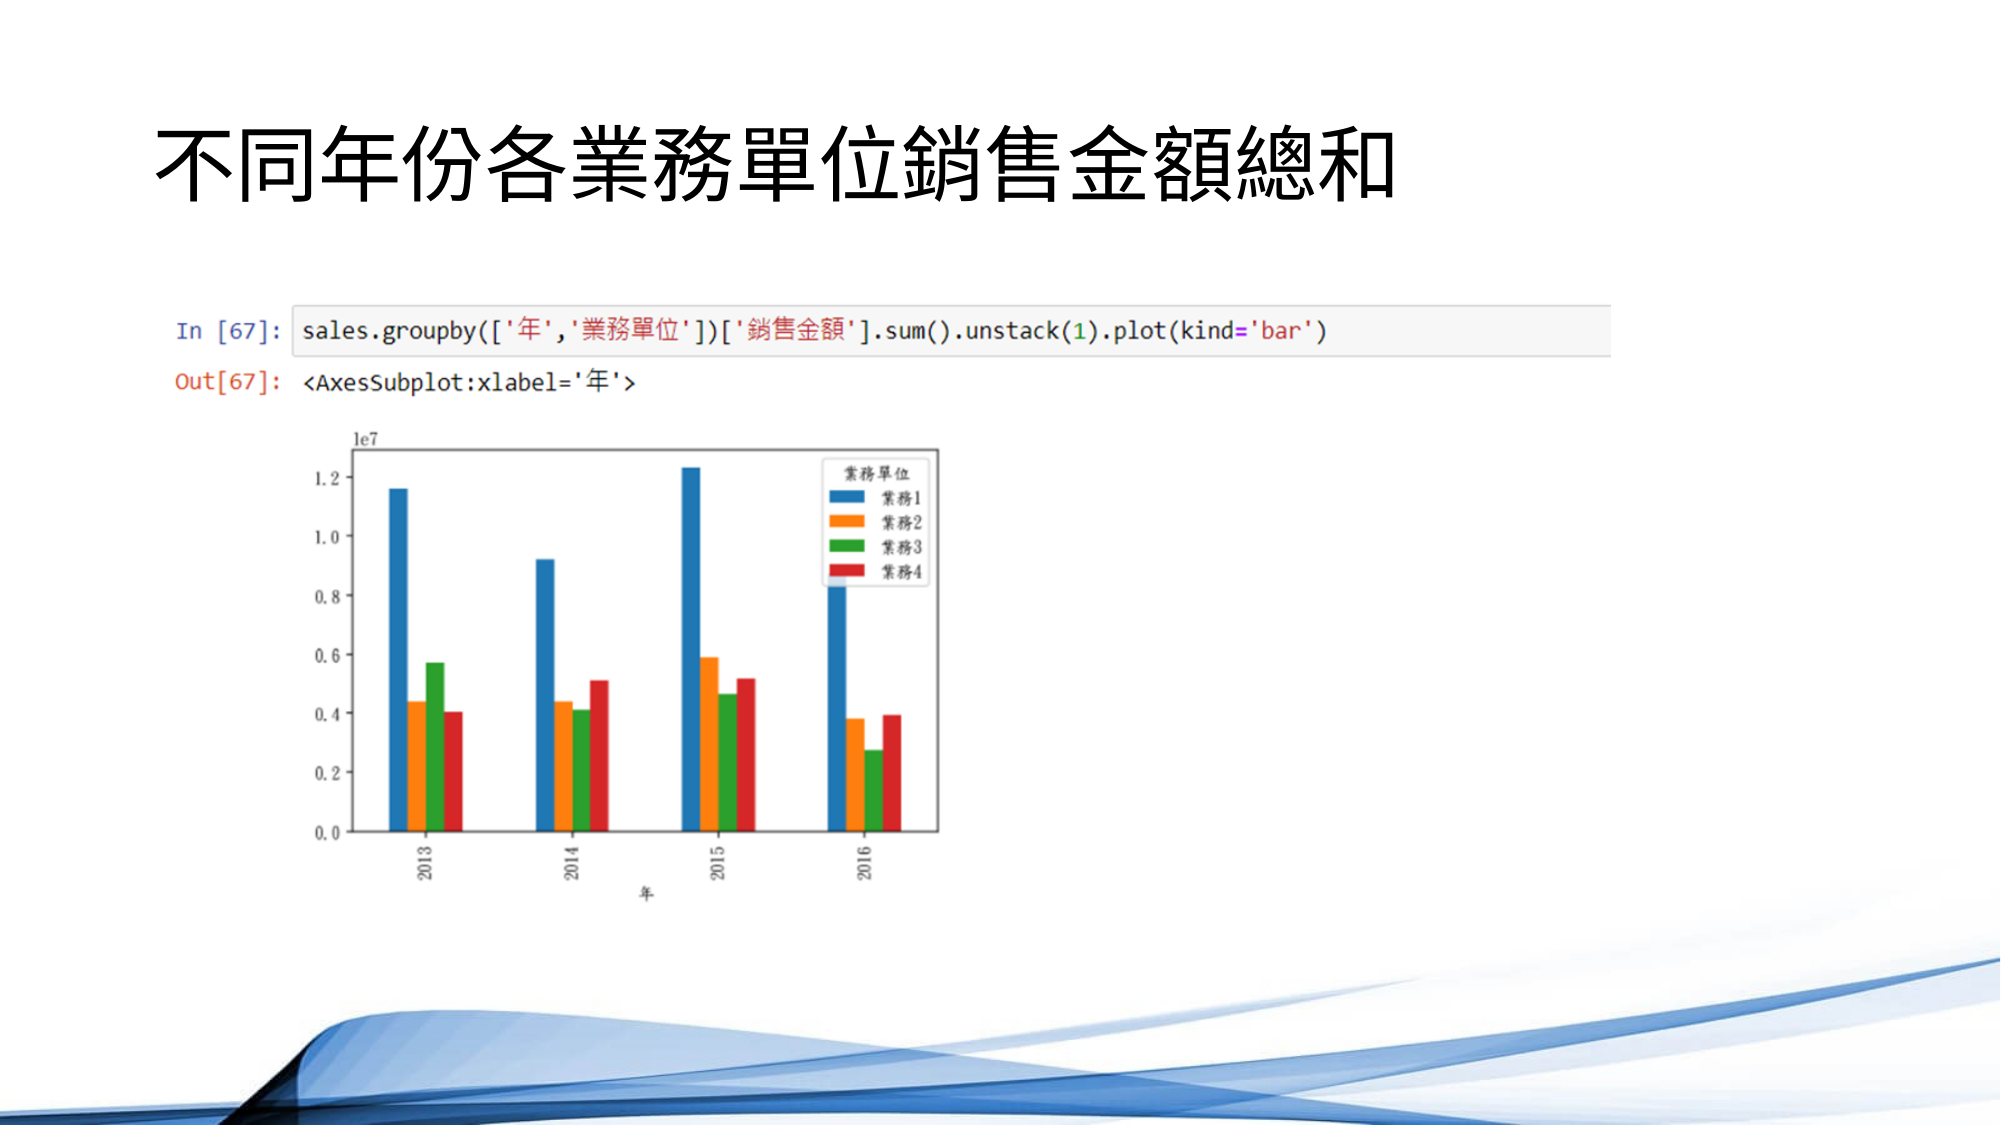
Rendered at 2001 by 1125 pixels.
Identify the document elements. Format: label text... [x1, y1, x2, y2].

picture [0, 0, 2001, 1125]
title 不同年份各業務單位銷售金額總和 [137, 59, 1863, 278]
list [137, 276, 1611, 928]
